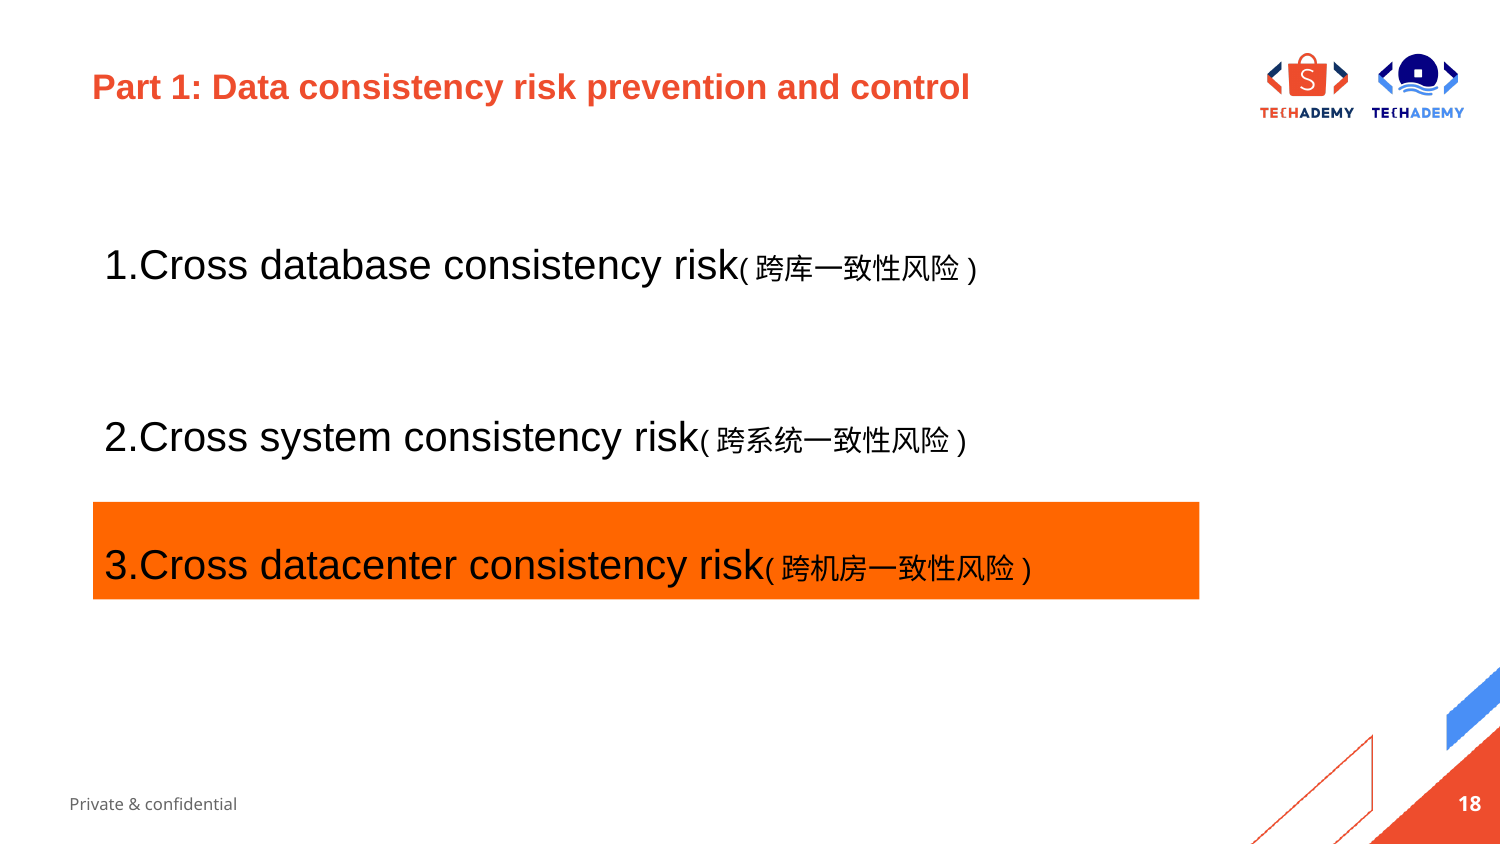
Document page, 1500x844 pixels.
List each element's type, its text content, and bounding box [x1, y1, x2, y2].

slide_number ‹#› [1439, 784, 1500, 844]
text_box 2.Cross system consistency risk(跨系统一致性风险) [93, 348, 1083, 471]
title Part 1: Data consistency risk prevention and control [85, 38, 1118, 133]
picture [0, 0, 1500, 844]
text_box 3.Cross datacenter consistency risk(跨机房一致性风险) [93, 501, 1200, 600]
text_box 1.Cross database consistency risk(跨库一致性风险) [93, 176, 1039, 299]
